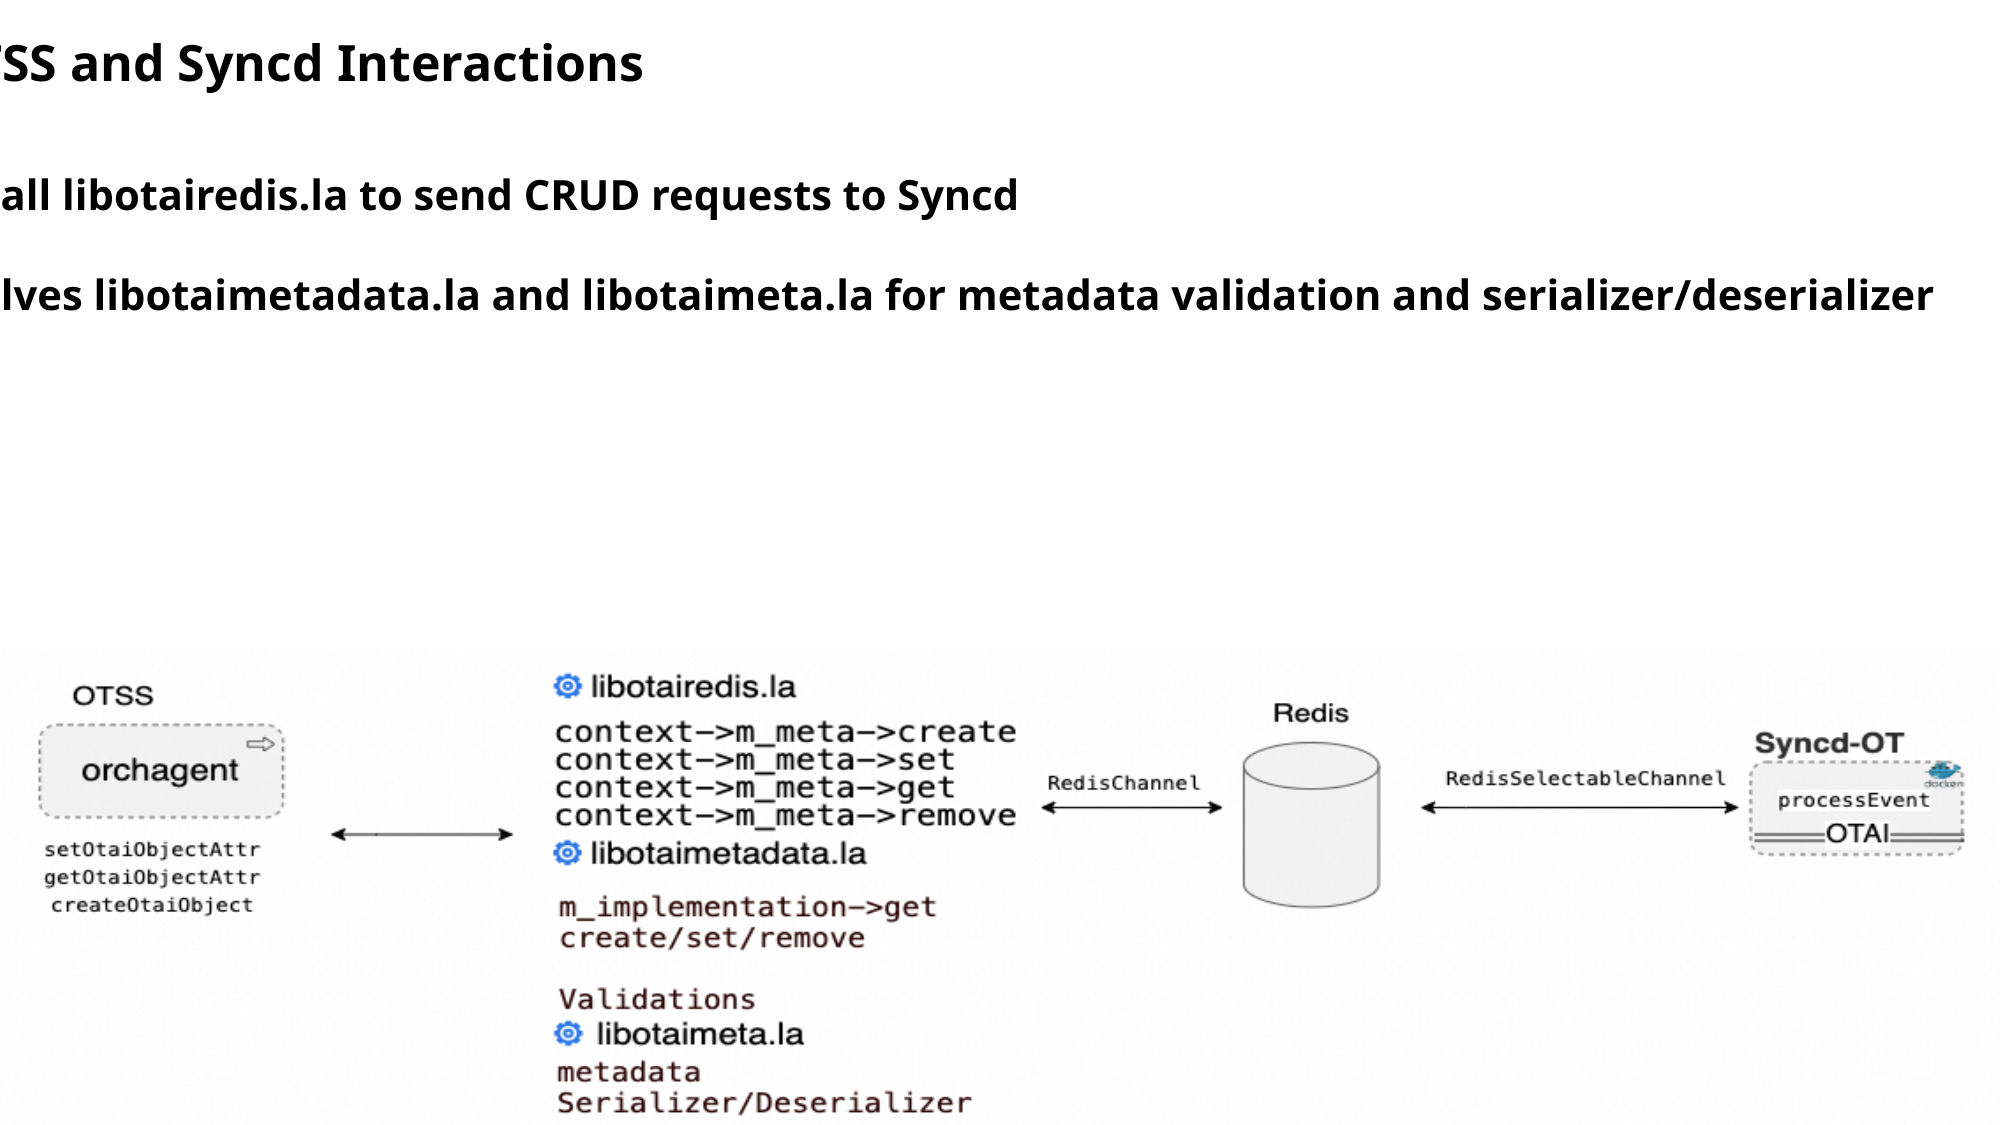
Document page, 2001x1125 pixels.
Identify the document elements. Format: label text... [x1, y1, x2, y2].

text_box OTSS and Syncd Interactions [0, 24, 659, 99]
picture [0, 648, 2000, 1125]
text_box OTSS call libotairedis.la to send CRUD requests to Syncd It involves libotaimetadata.la and libotaimeta.la for metadata validation and serializer/deserializer [0, 161, 1951, 327]
